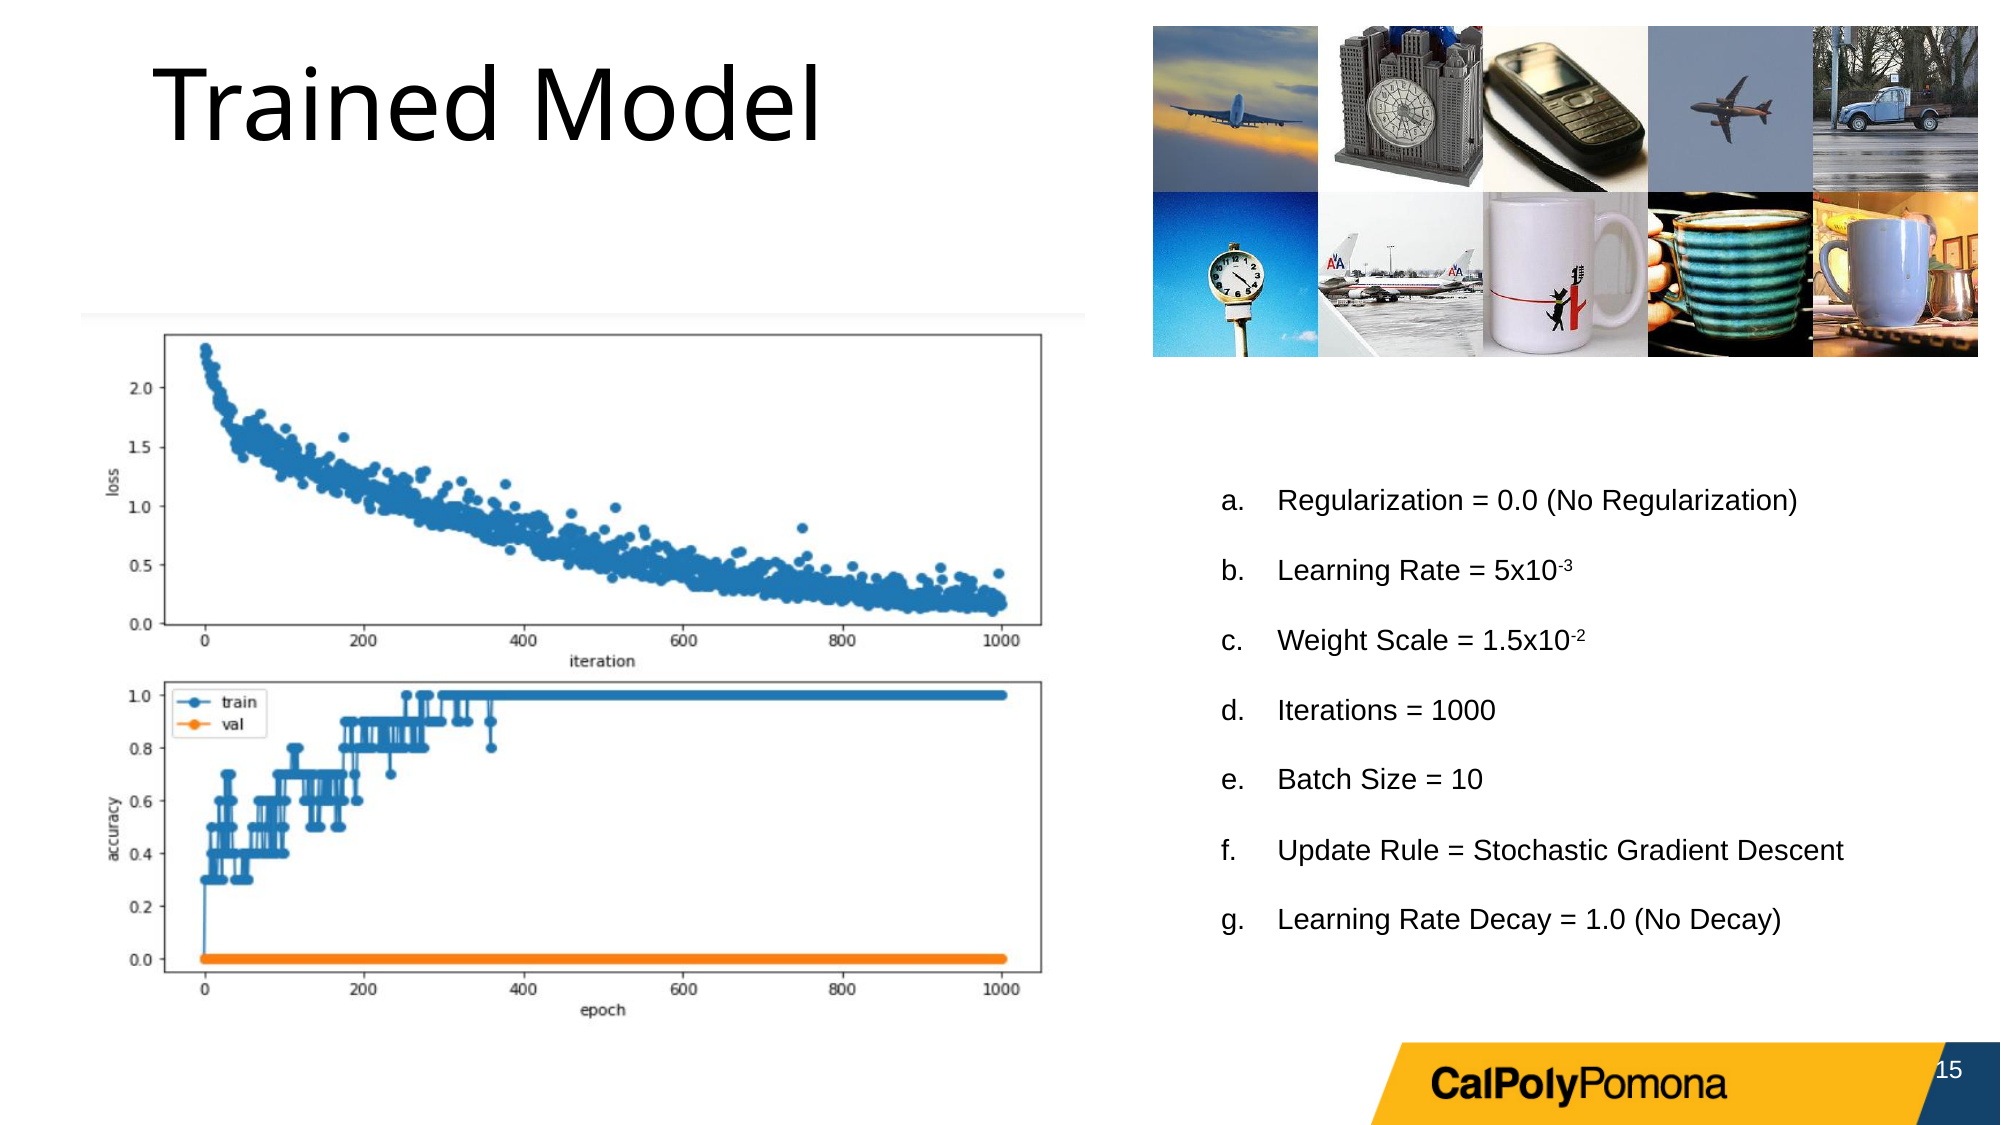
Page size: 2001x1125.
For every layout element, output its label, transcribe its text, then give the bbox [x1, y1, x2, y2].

slide_number 15 [1896, 1038, 1978, 1099]
picture [80, 313, 1085, 1039]
text_box Regularization = 0.0 (No Regularization) Learning Rate = 5x10-3 Weight Scale = 1.5x10-2 Iterations = 1000 Batch Size = 10 Update Rule = Stochastic Gradient Descent Learning Rate Decay = 1.0 (No Decay) [1206, 438, 1978, 943]
picture [1152, 26, 1978, 357]
title Trained Model [137, 0, 1863, 218]
picture [1371, 1042, 2000, 1125]
